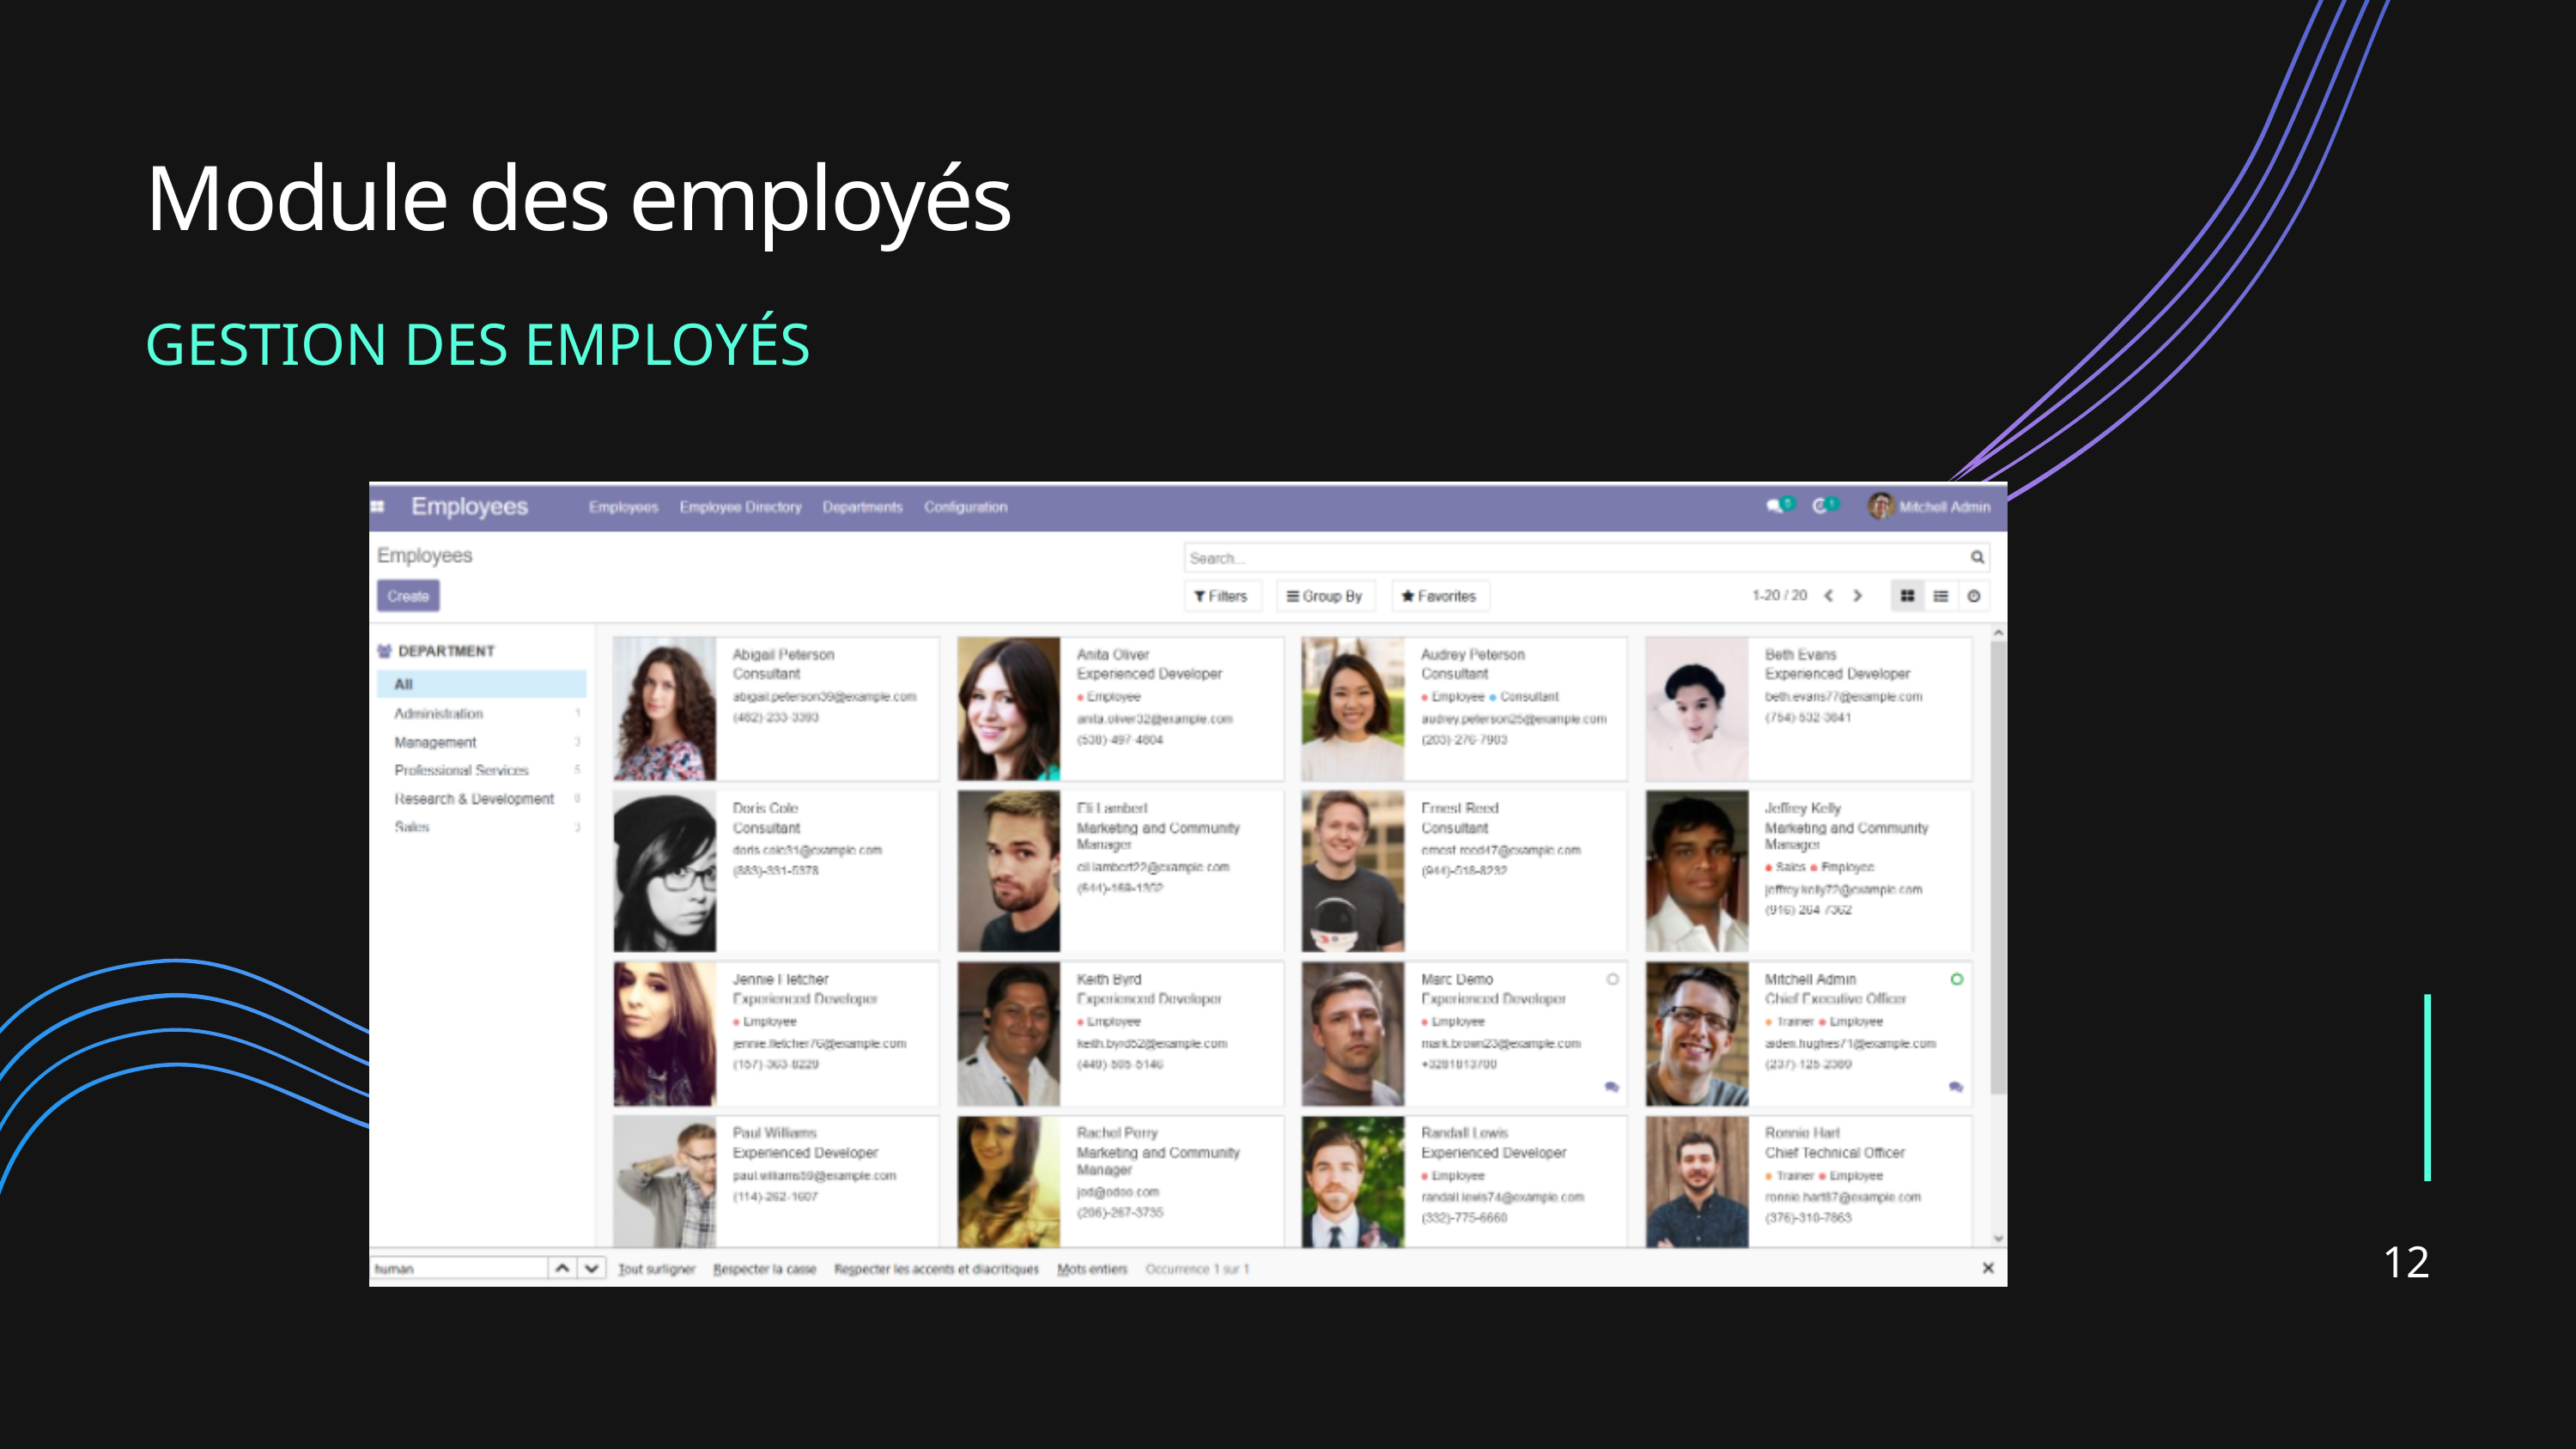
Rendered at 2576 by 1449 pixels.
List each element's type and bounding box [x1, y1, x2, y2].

text_box [144, 144, 1599, 380]
text_box [2159, 994, 2432, 1288]
picture [0, 253, 2576, 1287]
